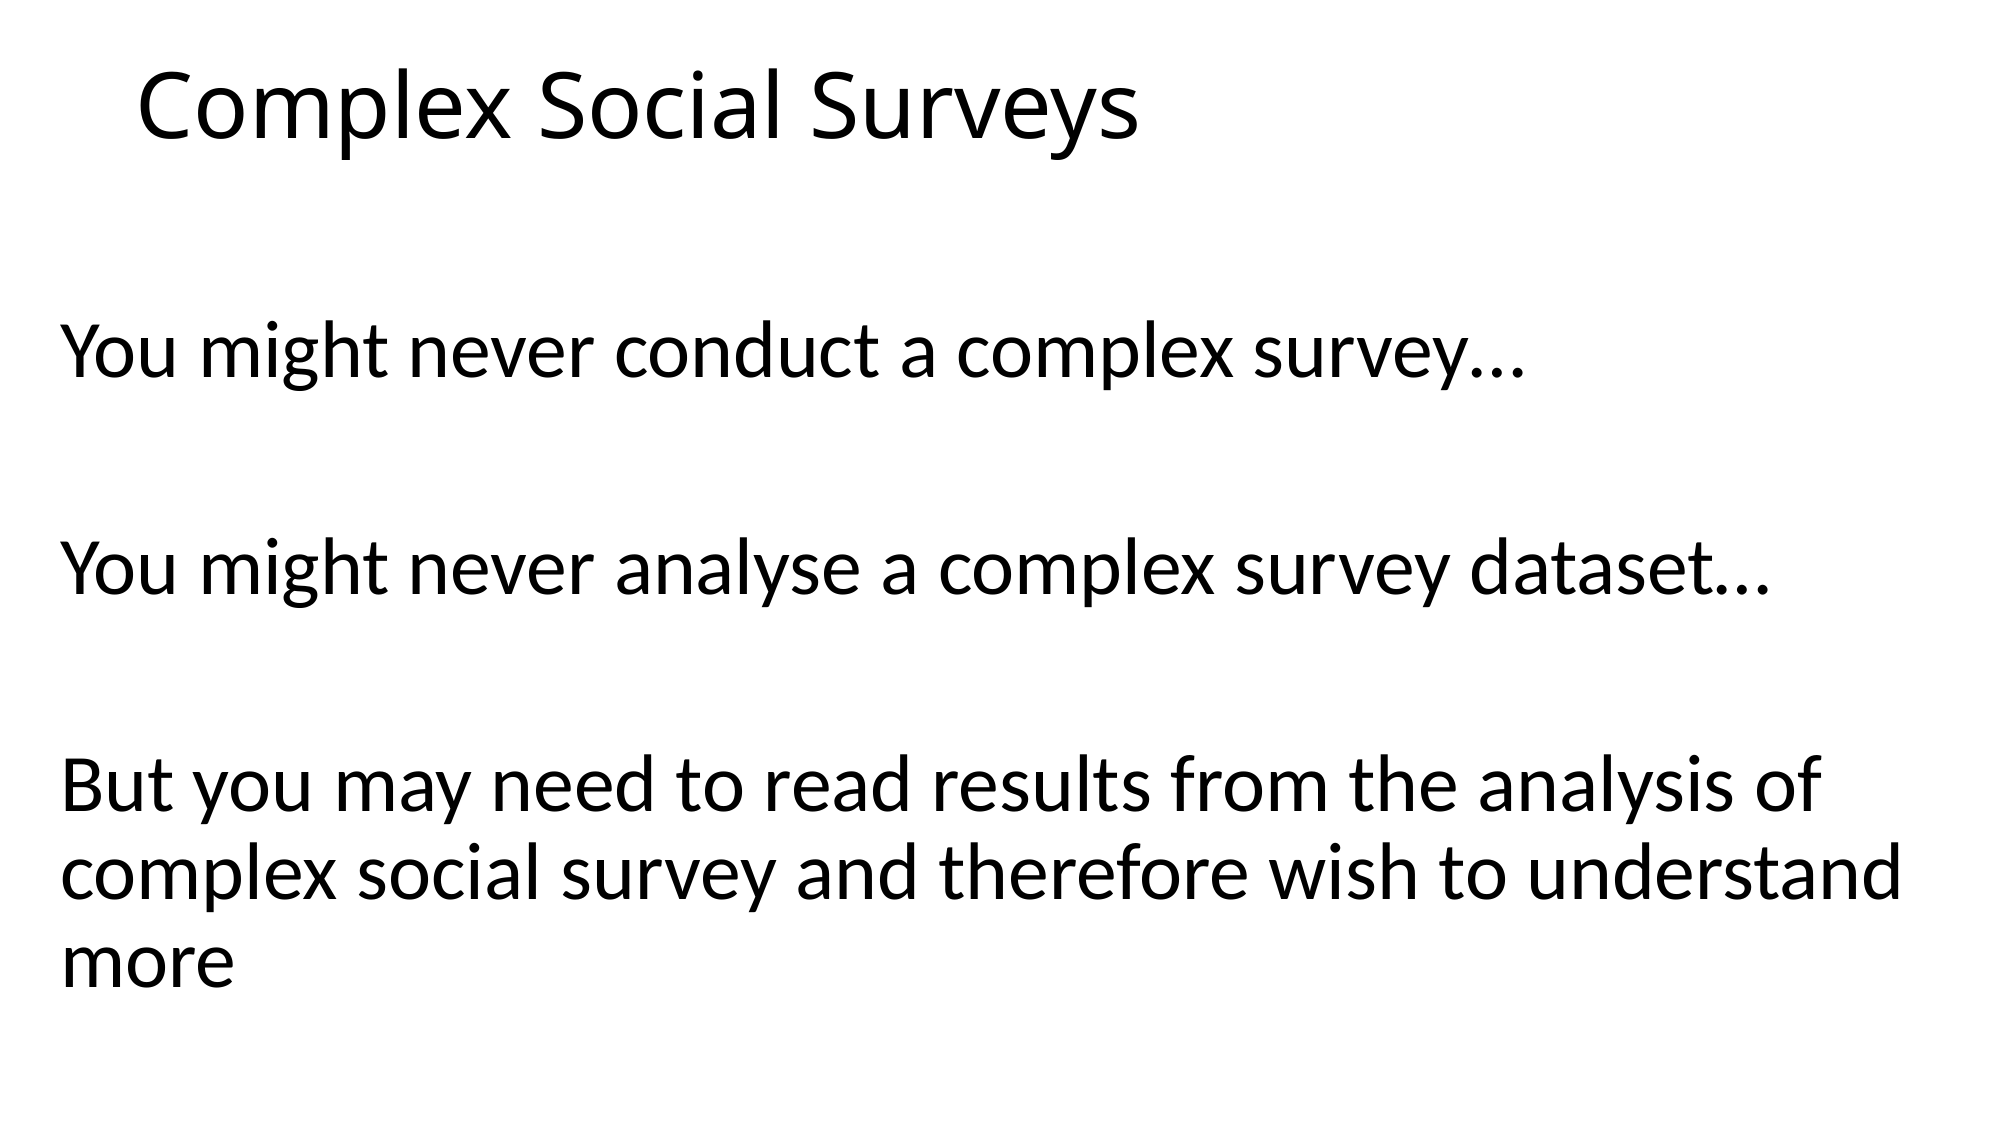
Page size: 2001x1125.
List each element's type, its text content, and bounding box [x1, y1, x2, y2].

list You might never conduct a complex survey… You might never analyse a complex survey dataset… But you may need to read results from the analysis of complex social survey and therefore wish to understand more [45, 299, 1981, 1014]
title Complex Social Surveys [120, 0, 1846, 218]
